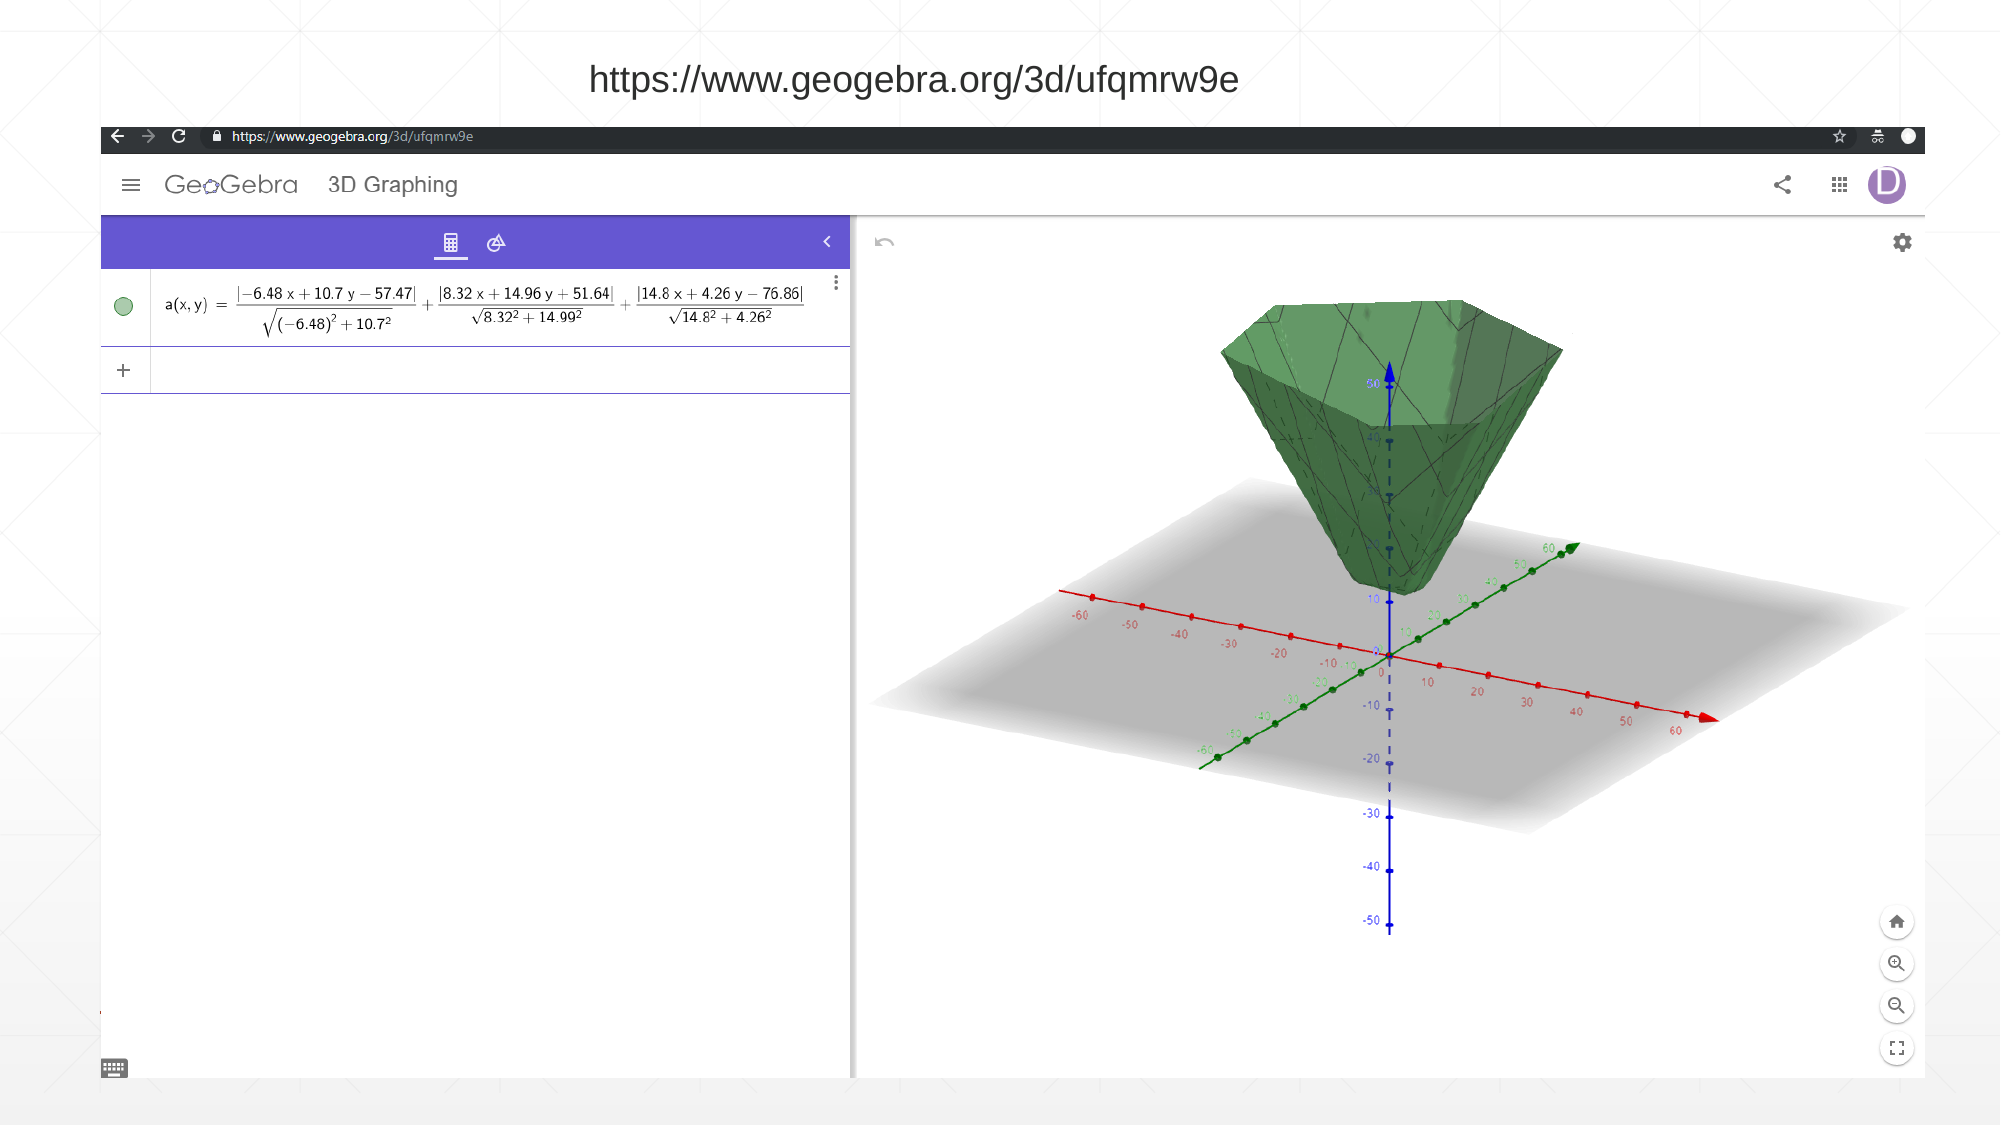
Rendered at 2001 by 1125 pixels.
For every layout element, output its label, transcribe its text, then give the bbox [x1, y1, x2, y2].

picture [101, 127, 1925, 1078]
text_box https://www.geogebra.org/3d/ufqmrw9e [574, 47, 1256, 108]
